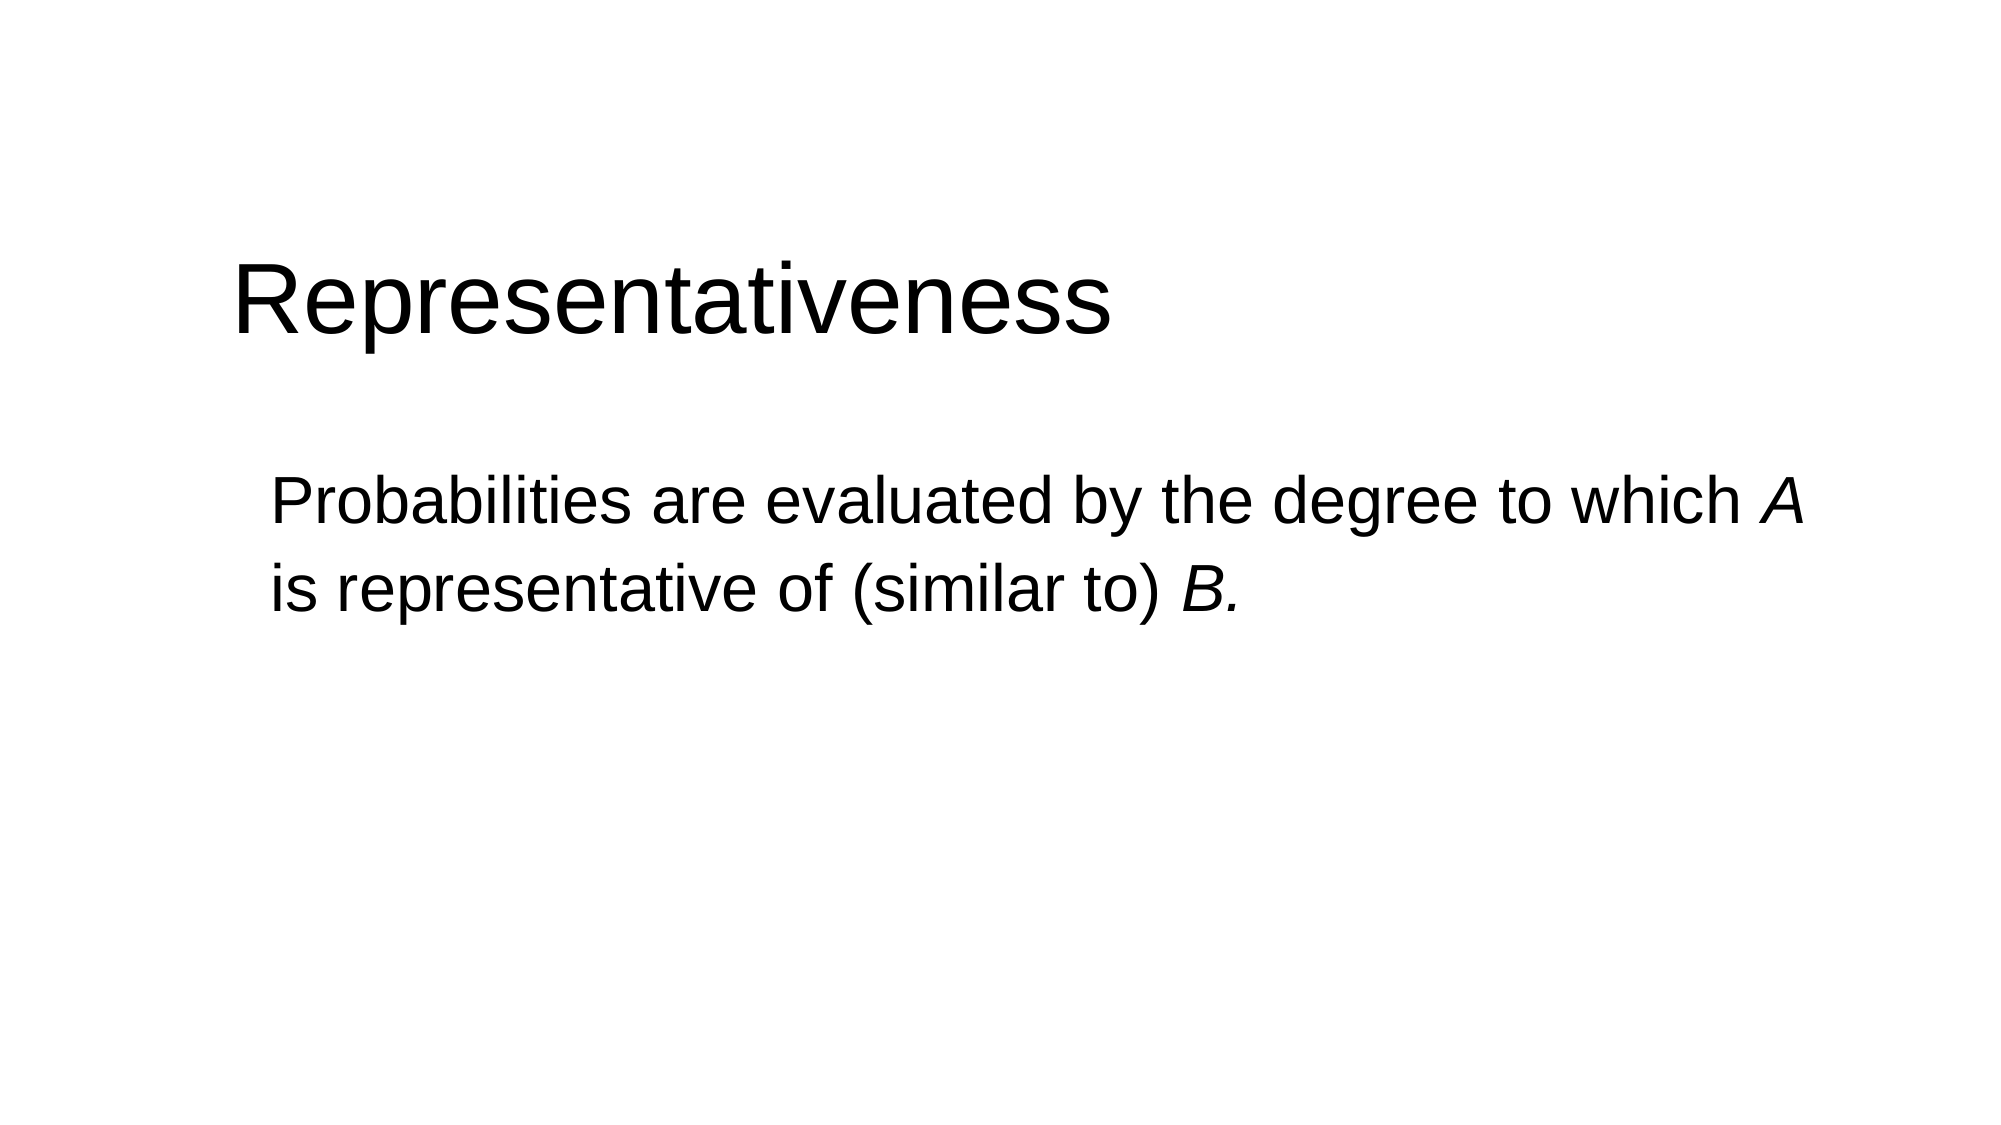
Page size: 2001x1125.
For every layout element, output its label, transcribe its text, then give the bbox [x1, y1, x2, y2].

text_box Probabilities are evaluated by the degree to which A is representative of (similar to) B. [211, 441, 1867, 635]
text_box Representativeness [216, 226, 1130, 362]
